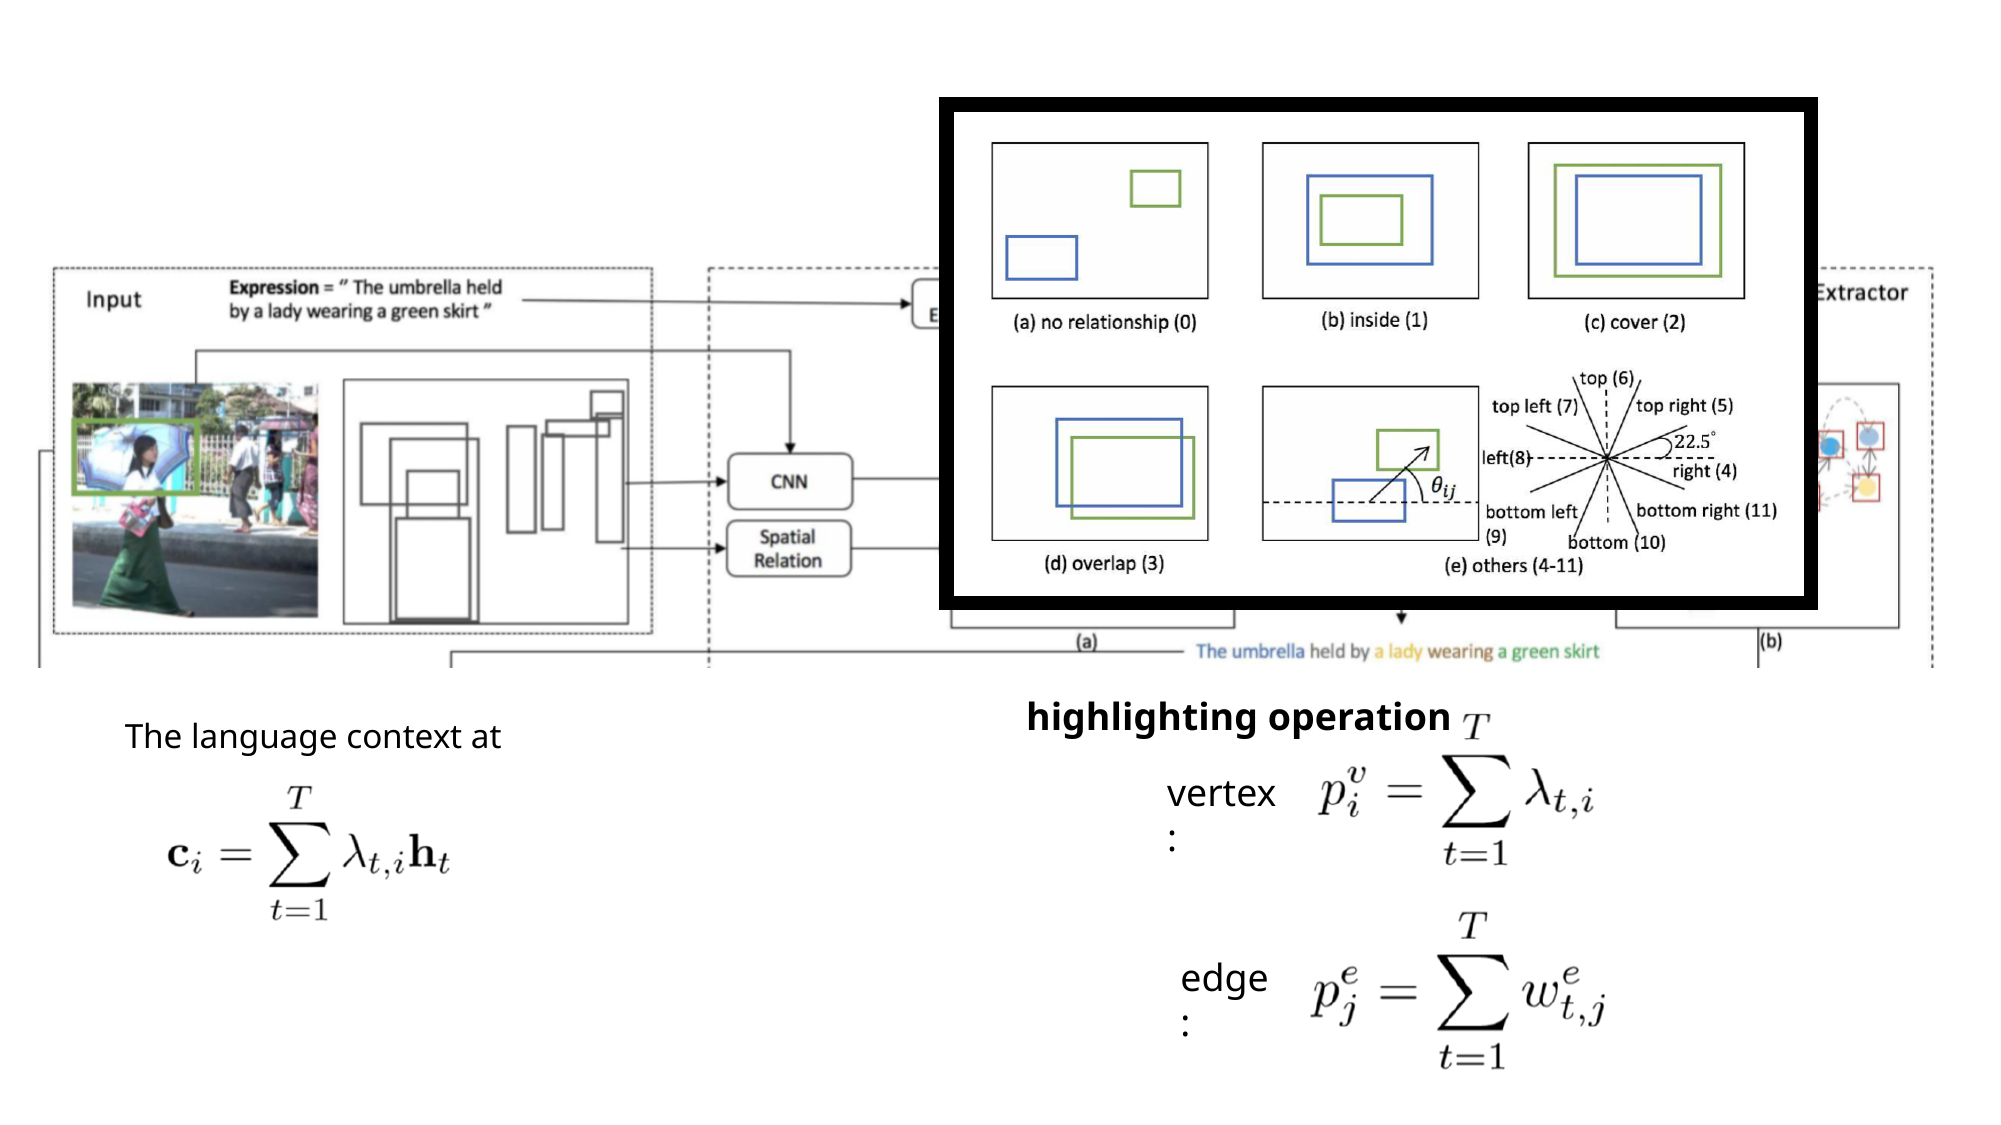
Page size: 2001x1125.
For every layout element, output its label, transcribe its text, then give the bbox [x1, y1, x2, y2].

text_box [66, 707, 946, 1033]
text_box highlighting operation [1001, 685, 1152, 746]
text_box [1152, 685, 1612, 1083]
picture [14, 111, 1959, 668]
